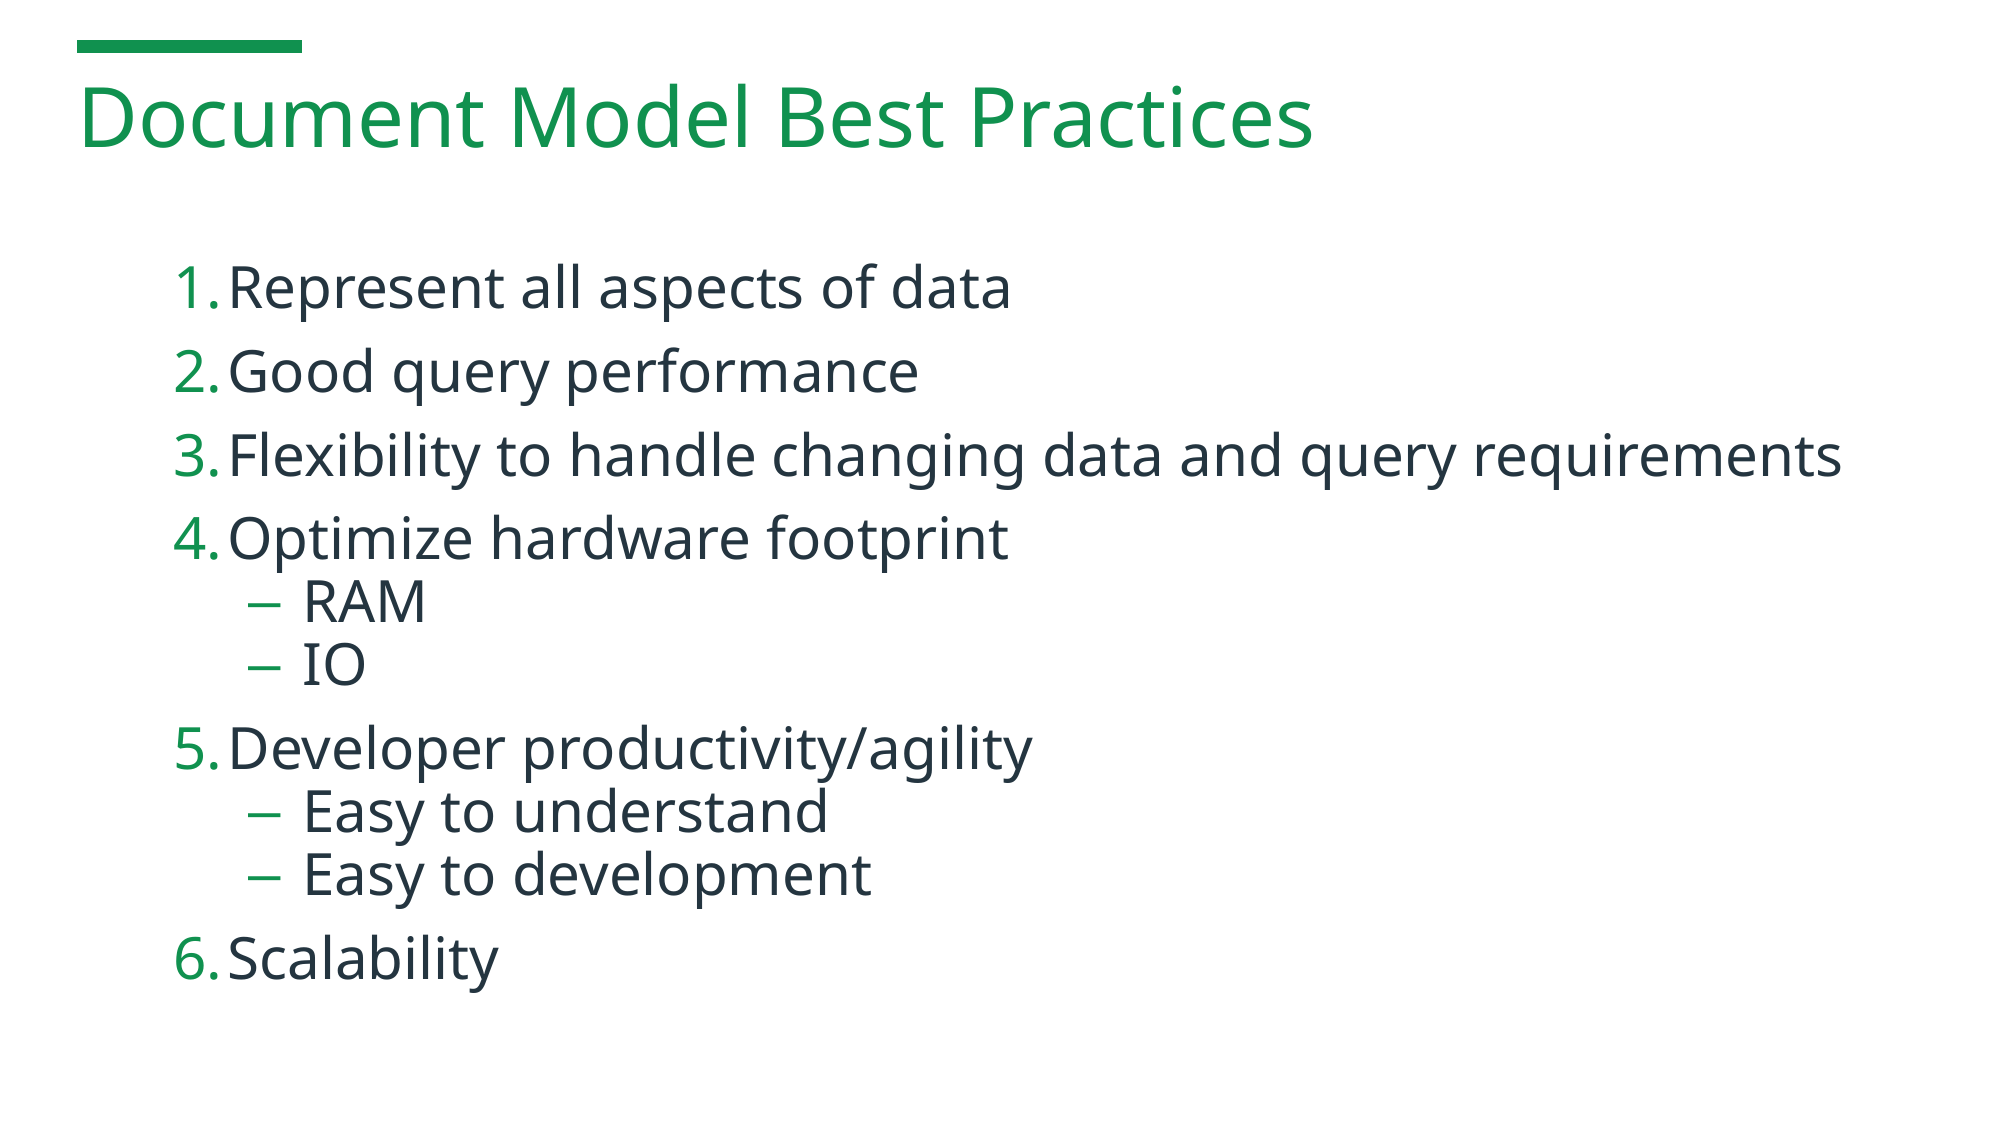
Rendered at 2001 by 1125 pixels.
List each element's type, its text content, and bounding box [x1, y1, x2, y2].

list Represent all aspects of data Good query performance Flexibility to handle changing data and query requirements Optimize hardware footprint RAM IO Developer productivity/agility Easy to understand Easy to development Scalability [137, 250, 1863, 1014]
title Document Model Best Practices [62, 0, 1788, 174]
